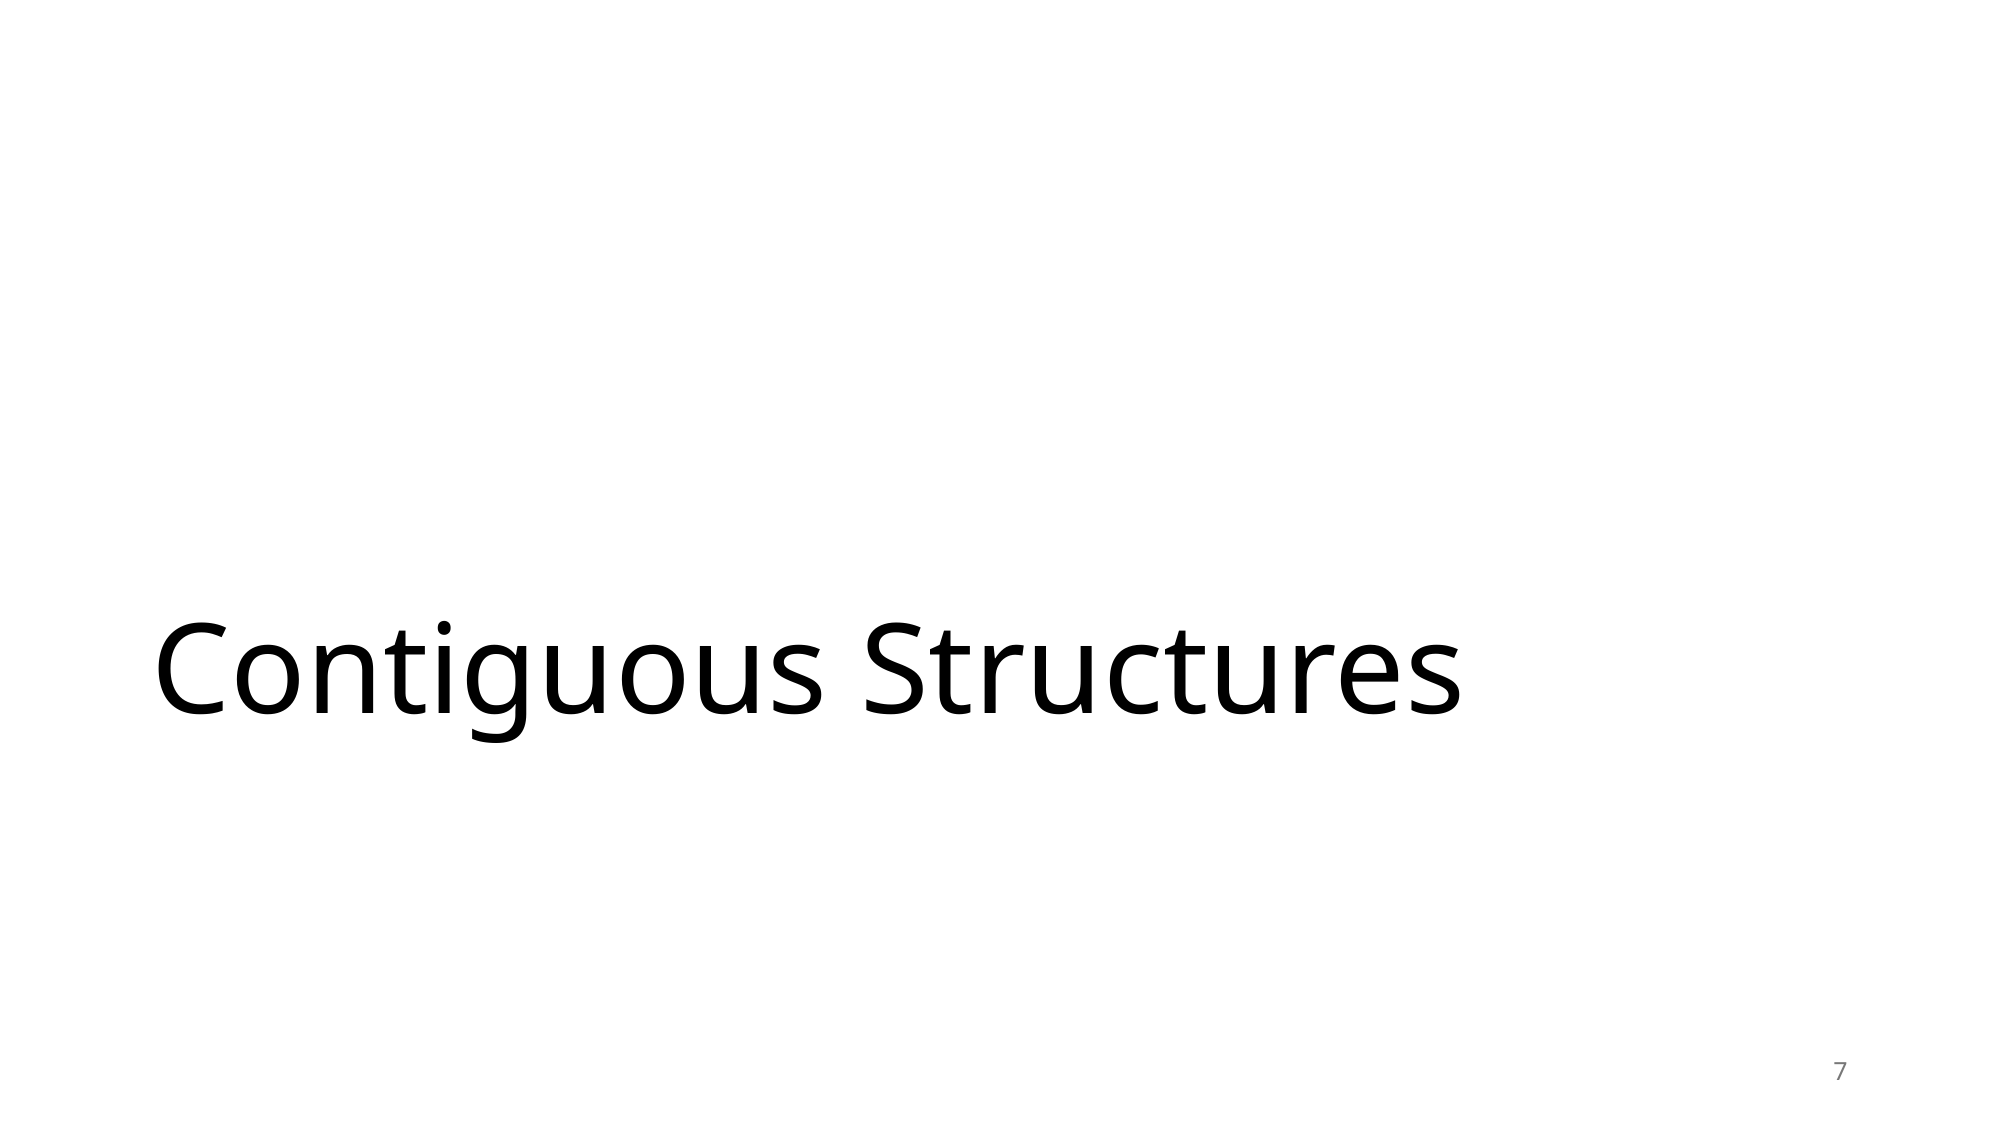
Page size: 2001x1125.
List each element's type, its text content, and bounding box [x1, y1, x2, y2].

title Contiguous Structures [136, 280, 1862, 749]
slide_number 7 [1412, 1042, 1863, 1103]
